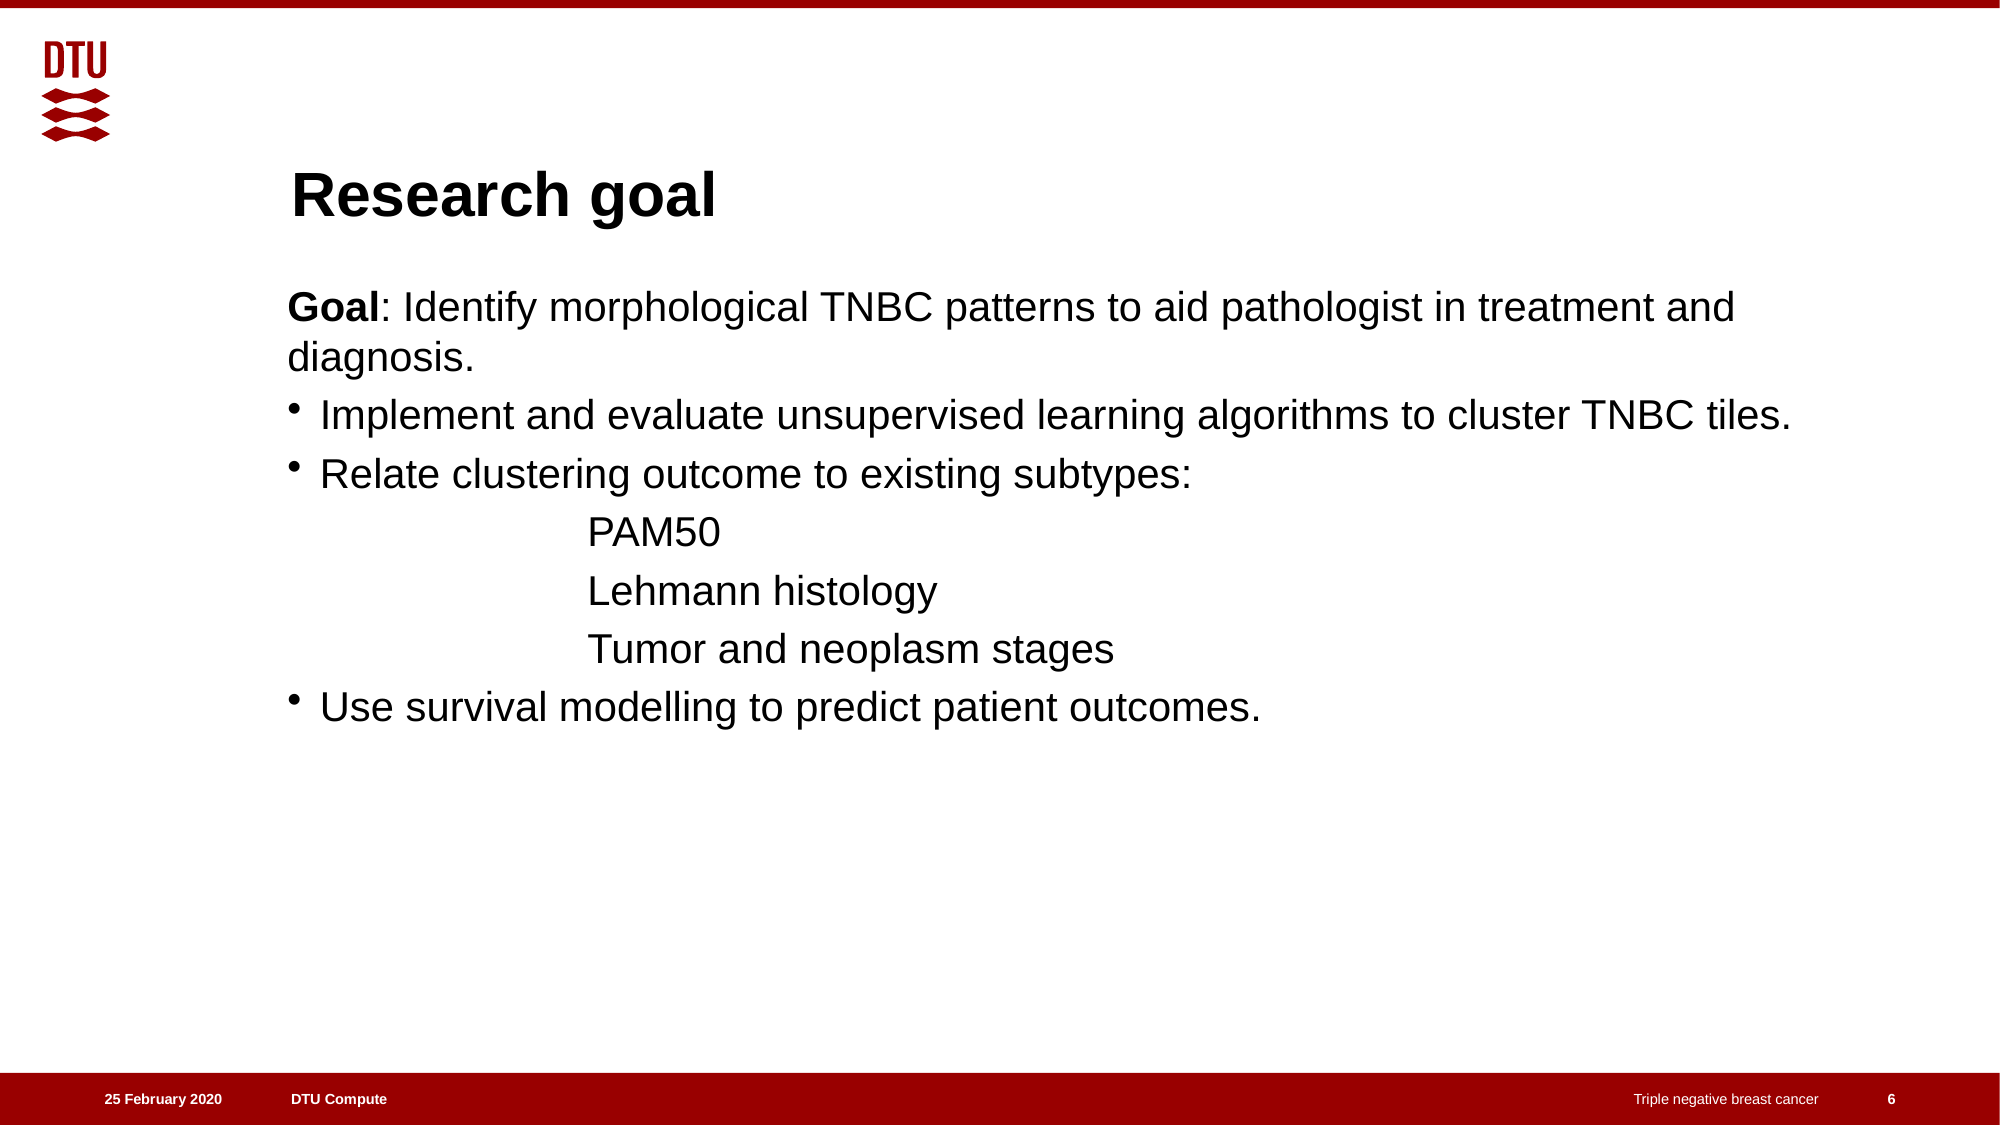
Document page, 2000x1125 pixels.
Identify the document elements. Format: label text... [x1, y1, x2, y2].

list Goal: Identify morphological TNBC patterns to aid pathologist in treatment and diagnosis. Implement and evaluate unsupervised learning algorithms to cluster TNBC tiles. Relate clustering outcome to existing subtypes: PAM50 Lehmann histology Tumor and neoplasm stages Use survival modelling to predict patient outcomes. [287, 279, 1815, 1026]
slide_number 6 [1887, 1073, 1959, 1125]
title Research goal [291, 69, 1819, 230]
